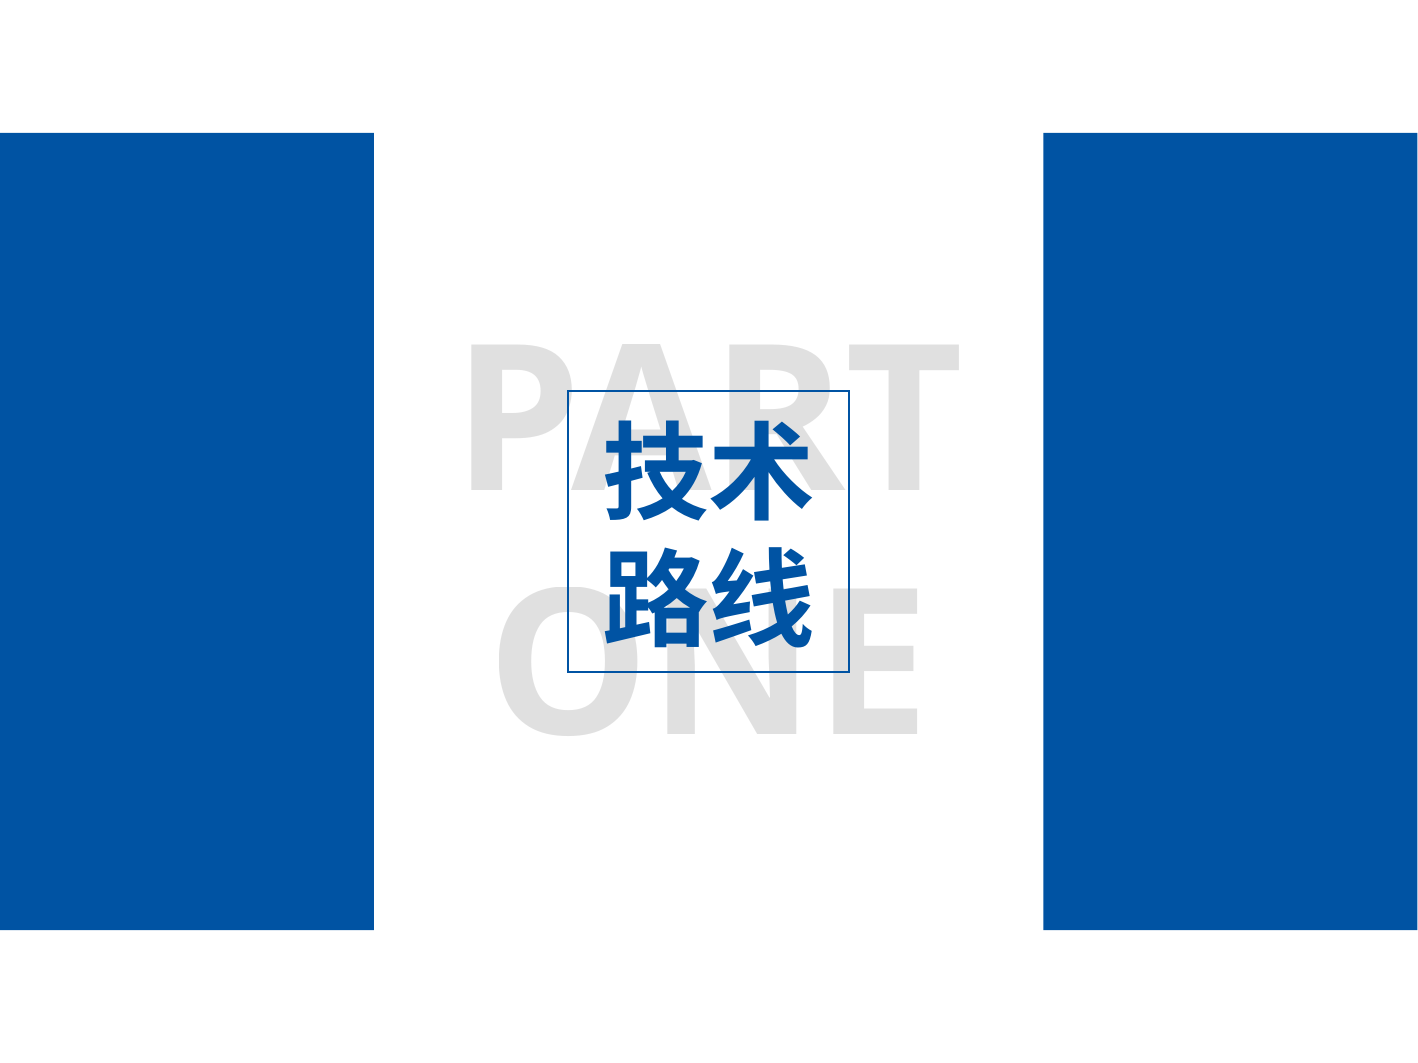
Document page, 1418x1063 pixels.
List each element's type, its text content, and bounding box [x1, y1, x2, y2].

text_box PART ONE [375, 279, 1042, 783]
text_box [568, 390, 850, 672]
text_box [0, 132, 375, 931]
text_box [1042, 132, 1418, 931]
